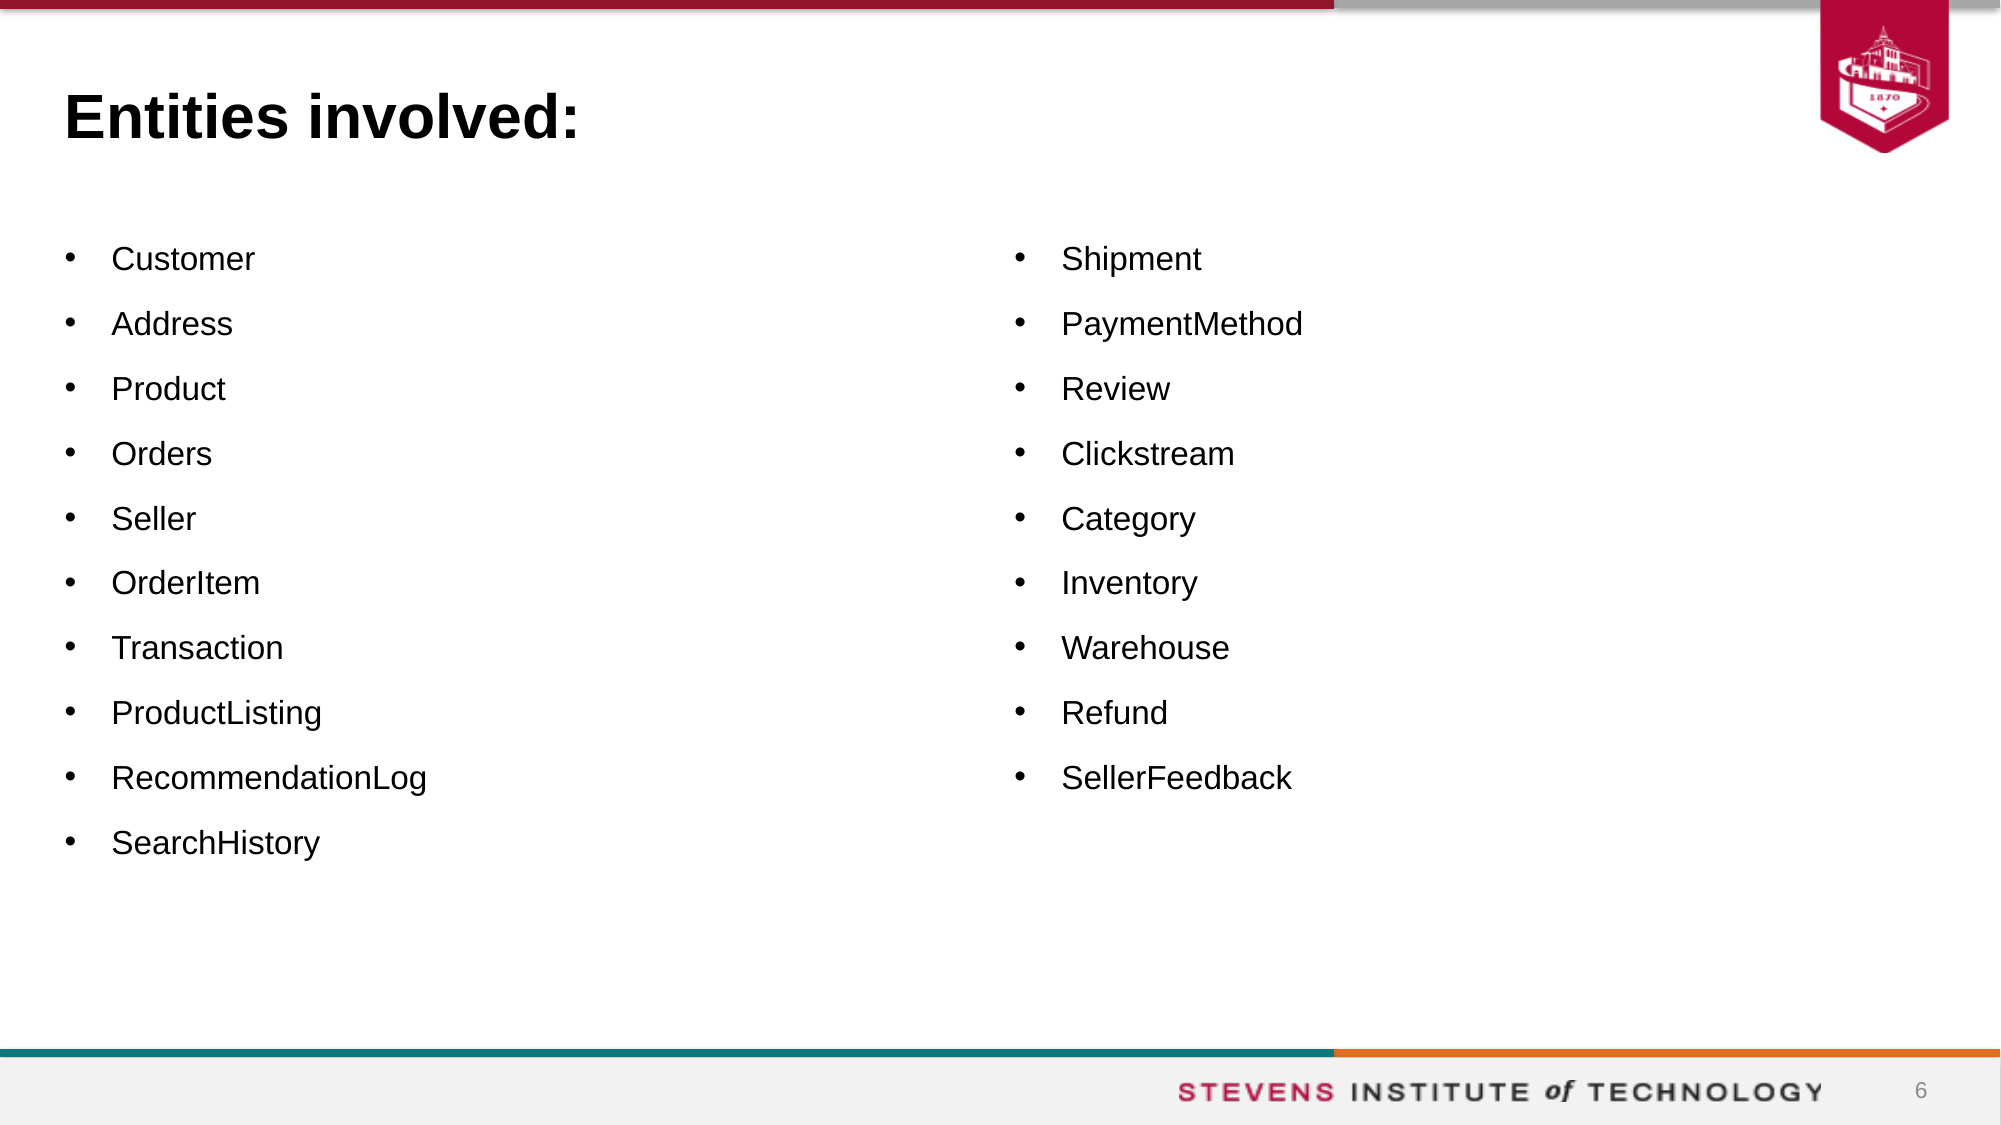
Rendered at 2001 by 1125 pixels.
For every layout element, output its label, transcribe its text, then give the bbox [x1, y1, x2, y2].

title Entities involved: [49, 68, 1647, 157]
list Customer Address Product Orders Seller OrderItem Transaction ProductListing RecommendationLog SearchHistory [49, 229, 978, 949]
list Shipment PaymentMethod Review Clickstream Category Inventory Warehouse Refund SellerFeedback [999, 229, 1928, 949]
slide_number 6 [1869, 1059, 1974, 1120]
